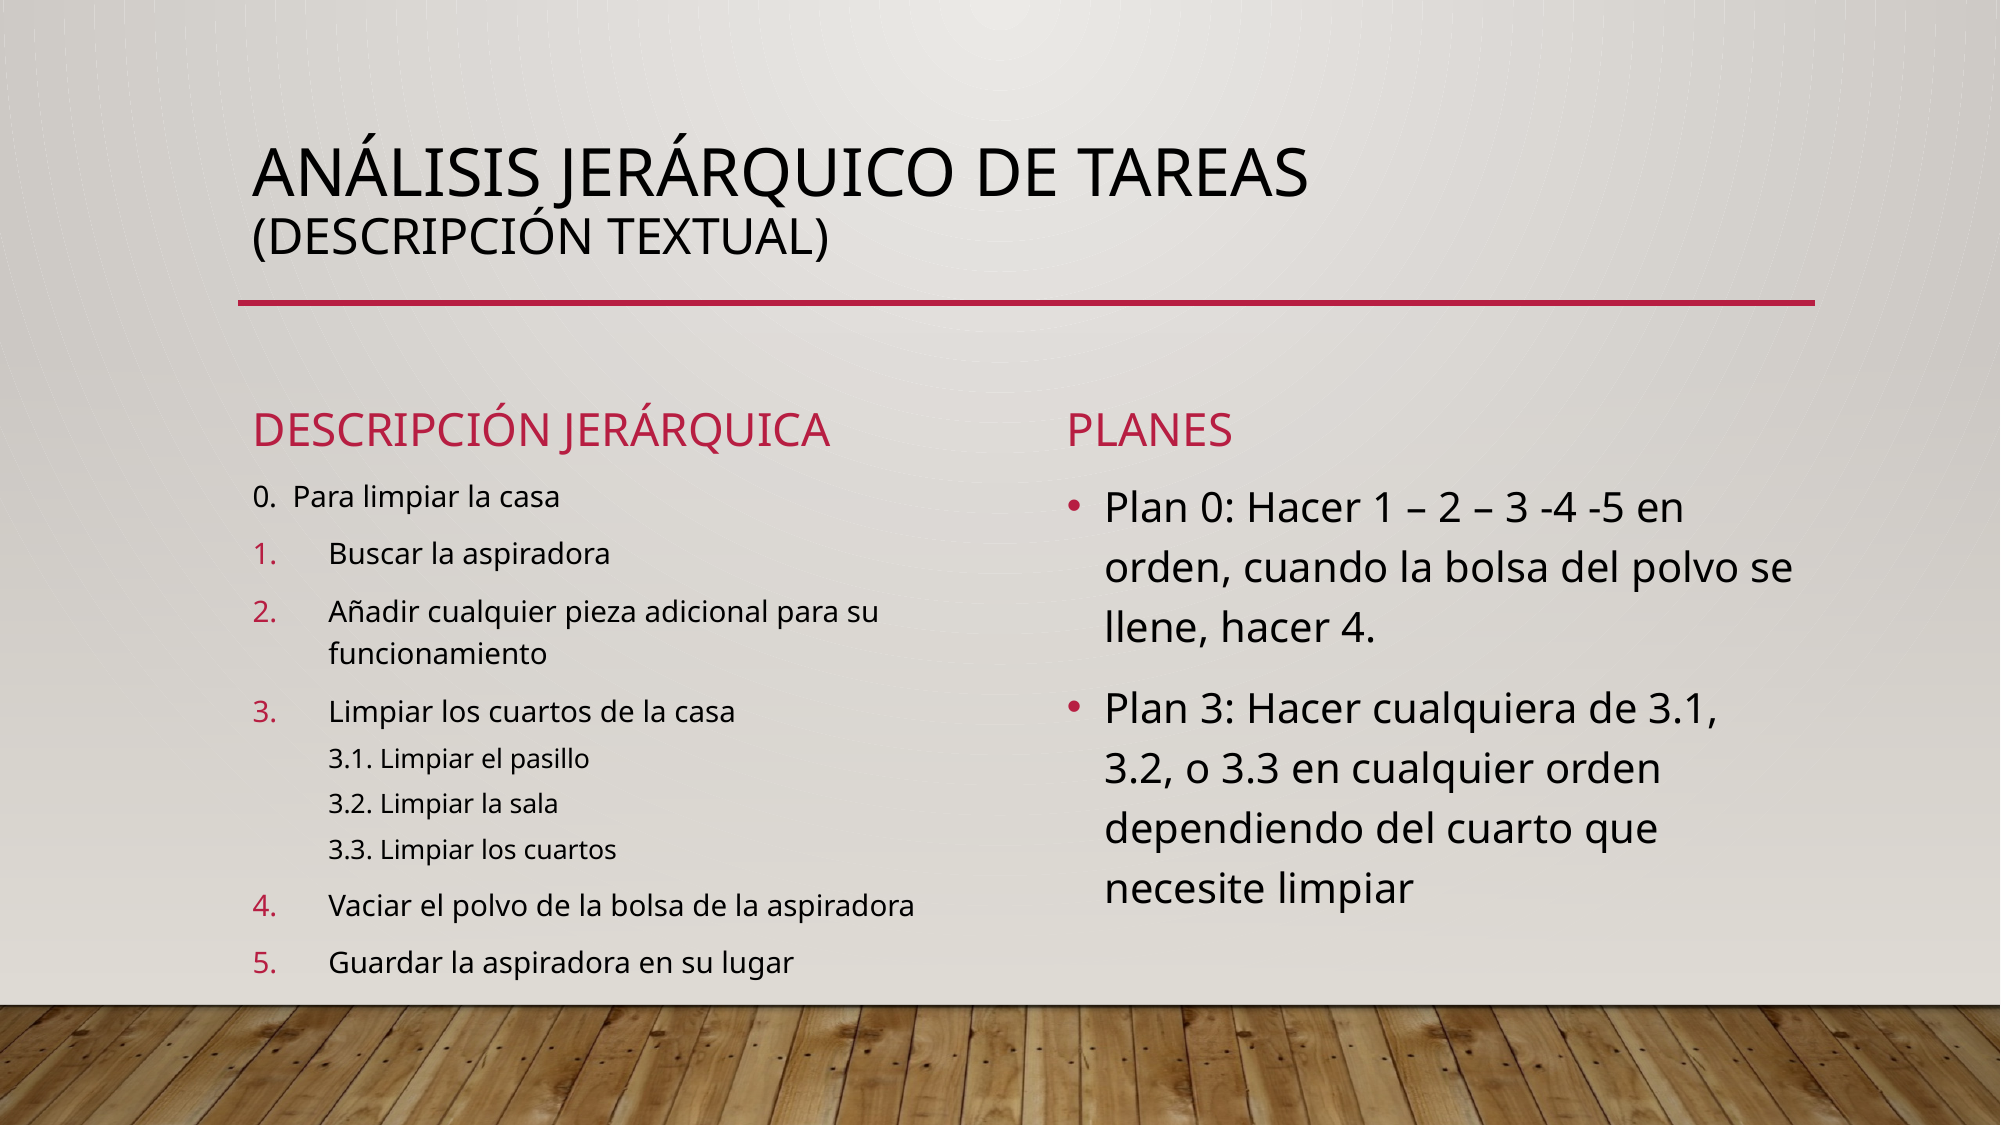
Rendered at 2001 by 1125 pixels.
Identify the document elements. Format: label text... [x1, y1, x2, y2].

picture [0, 1005, 2000, 1125]
list planes [1051, 331, 1814, 462]
list Descripción jerárquica [237, 331, 1000, 463]
list Plan 0: Hacer 1 – 2 – 3 -4 -5 en orden, cuando la bolsa del polvo se llene, hacer 4. Plan 3: Hacer cualquiera de 3.1, 3.2, o 3.3 en cualquier orden dependiendo del cuarto que necesite limpiar [1051, 462, 1814, 993]
title Análisis Jerárquico de Tareas (DESCRIPCIÓN TEXTUAL) [237, 131, 1814, 306]
list 0. Para limpiar la casa Buscar la aspiradora Añadir cualquier pieza adicional para su funcionamiento Limpiar los cuartos de la casa 3.1. Limpiar el pasillo 3.2. Limpiar la sala 3.3. Limpiar los cuartos Vaciar el polvo de la bolsa de la aspiradora Guardar la aspiradora en su lugar [237, 463, 1000, 994]
